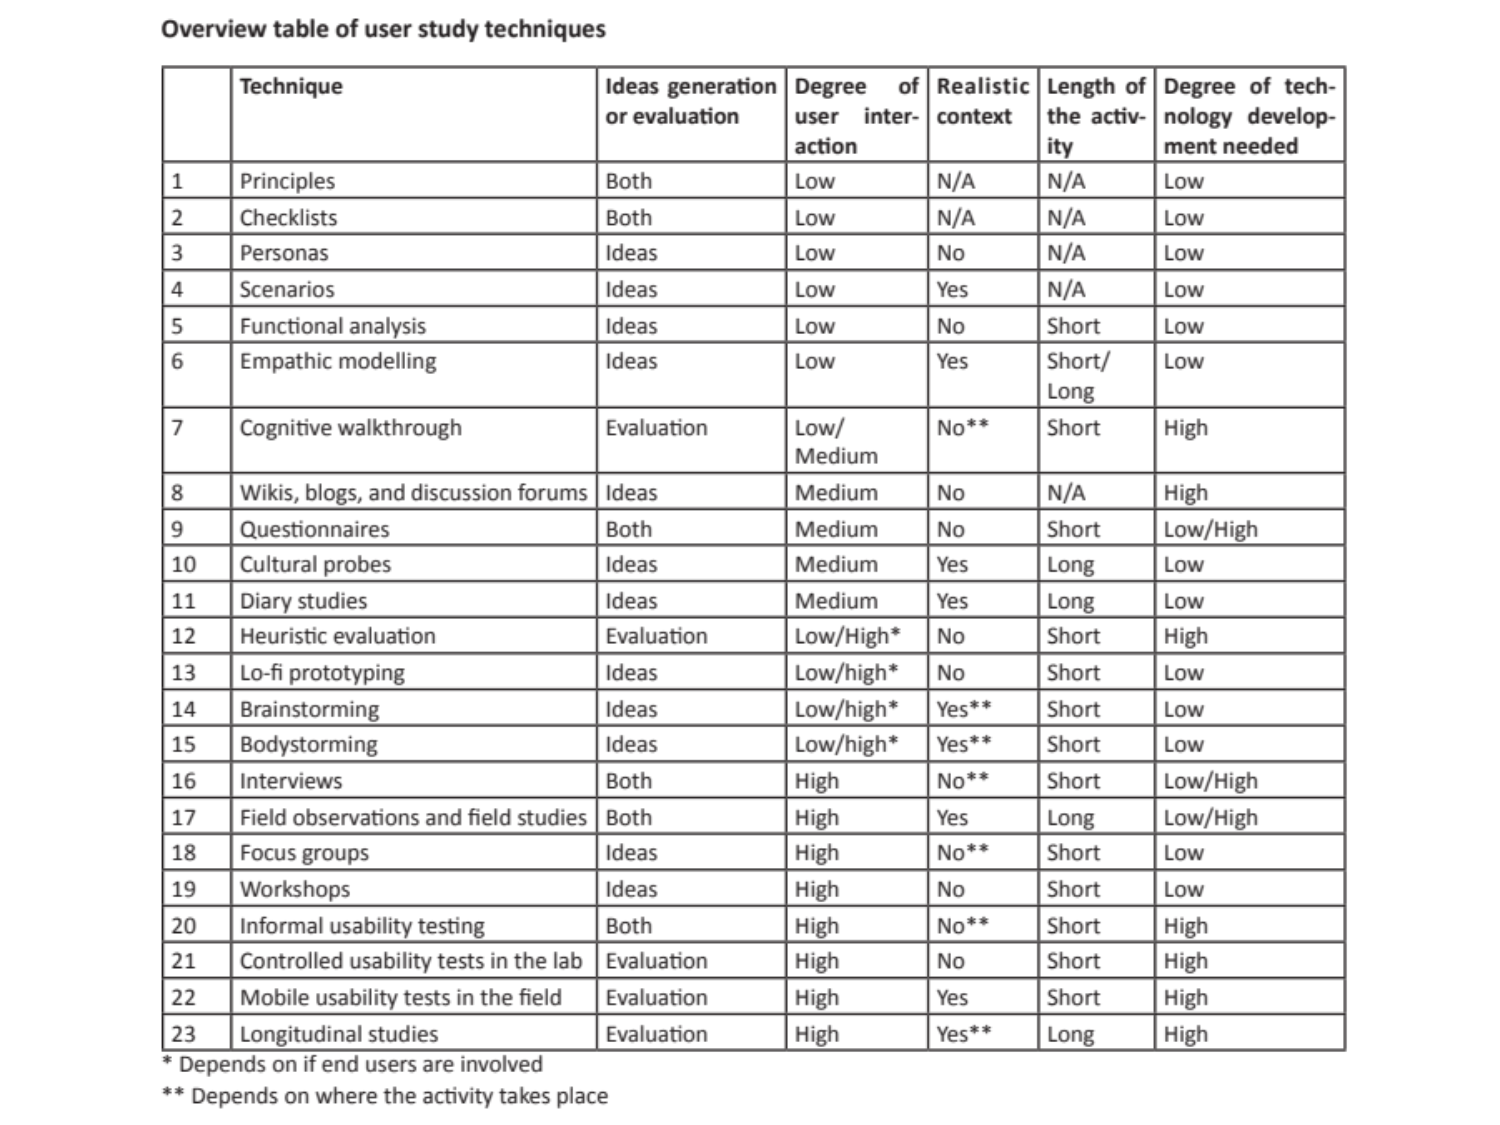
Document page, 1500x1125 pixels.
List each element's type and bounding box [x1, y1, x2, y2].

list [0, 0, 1500, 1125]
